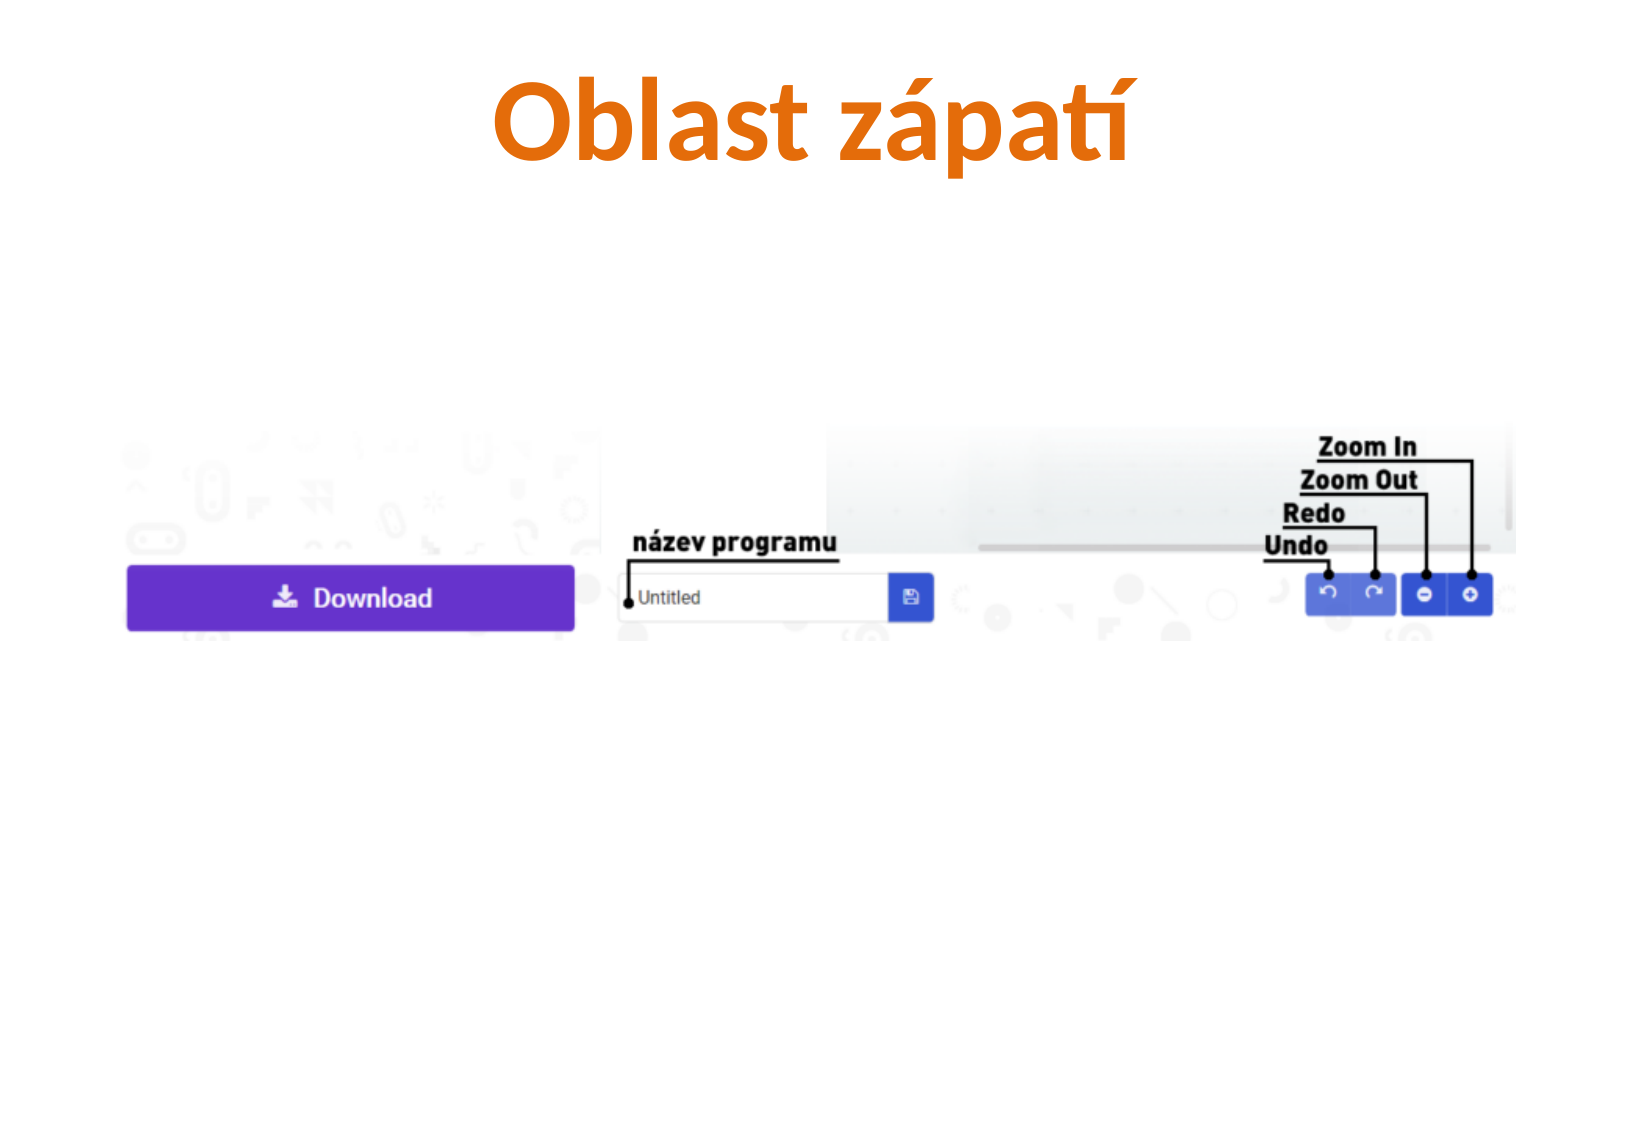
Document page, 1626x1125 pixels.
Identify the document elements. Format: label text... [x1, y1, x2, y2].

picture [109, 408, 1516, 641]
title Oblast zápatí [81, 19, 1544, 207]
